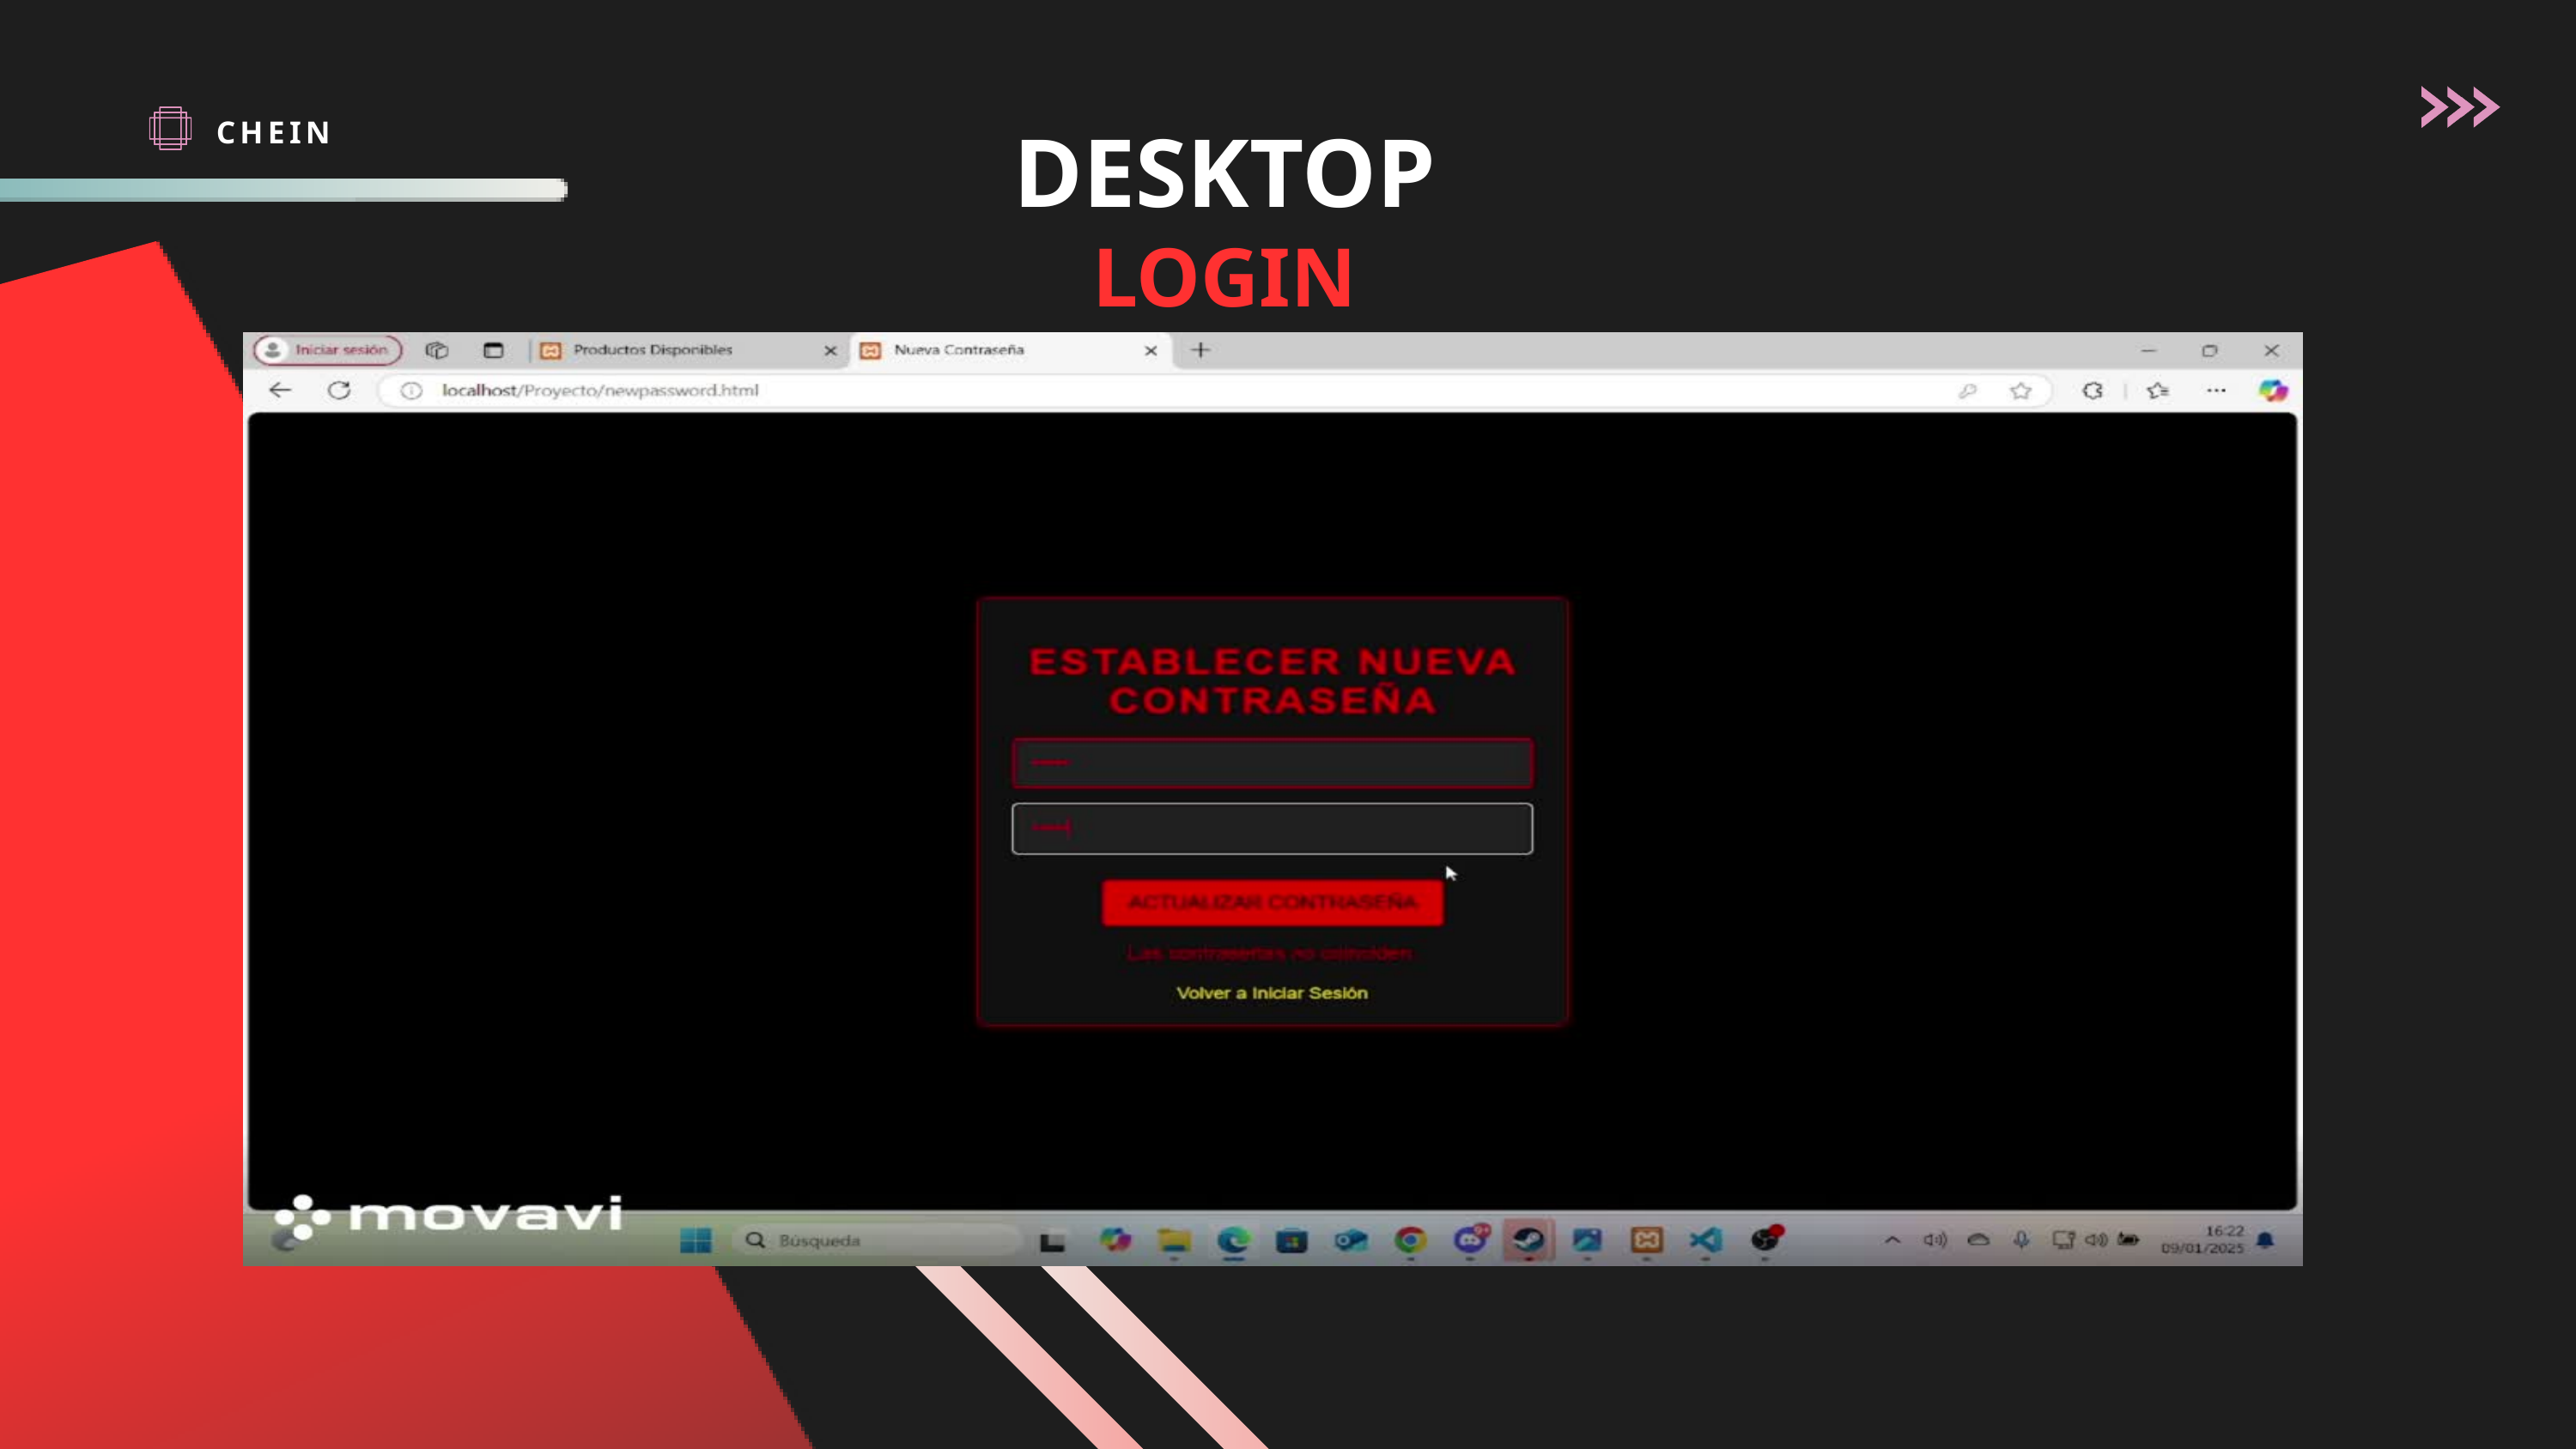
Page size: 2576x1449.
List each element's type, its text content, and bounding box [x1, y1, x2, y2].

text_box [0, 179, 568, 202]
text_box [149, 106, 192, 150]
text_box [2421, 86, 2500, 129]
text_box CHEIN [216, 116, 644, 150]
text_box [242, 331, 2304, 1267]
text_box DESKTOP [757, 94, 1692, 226]
text_box [1051, 1276, 1269, 1449]
text_box [926, 1276, 1144, 1449]
text_box [0, 86, 1095, 1449]
text_box LOGIN [823, 209, 1626, 323]
